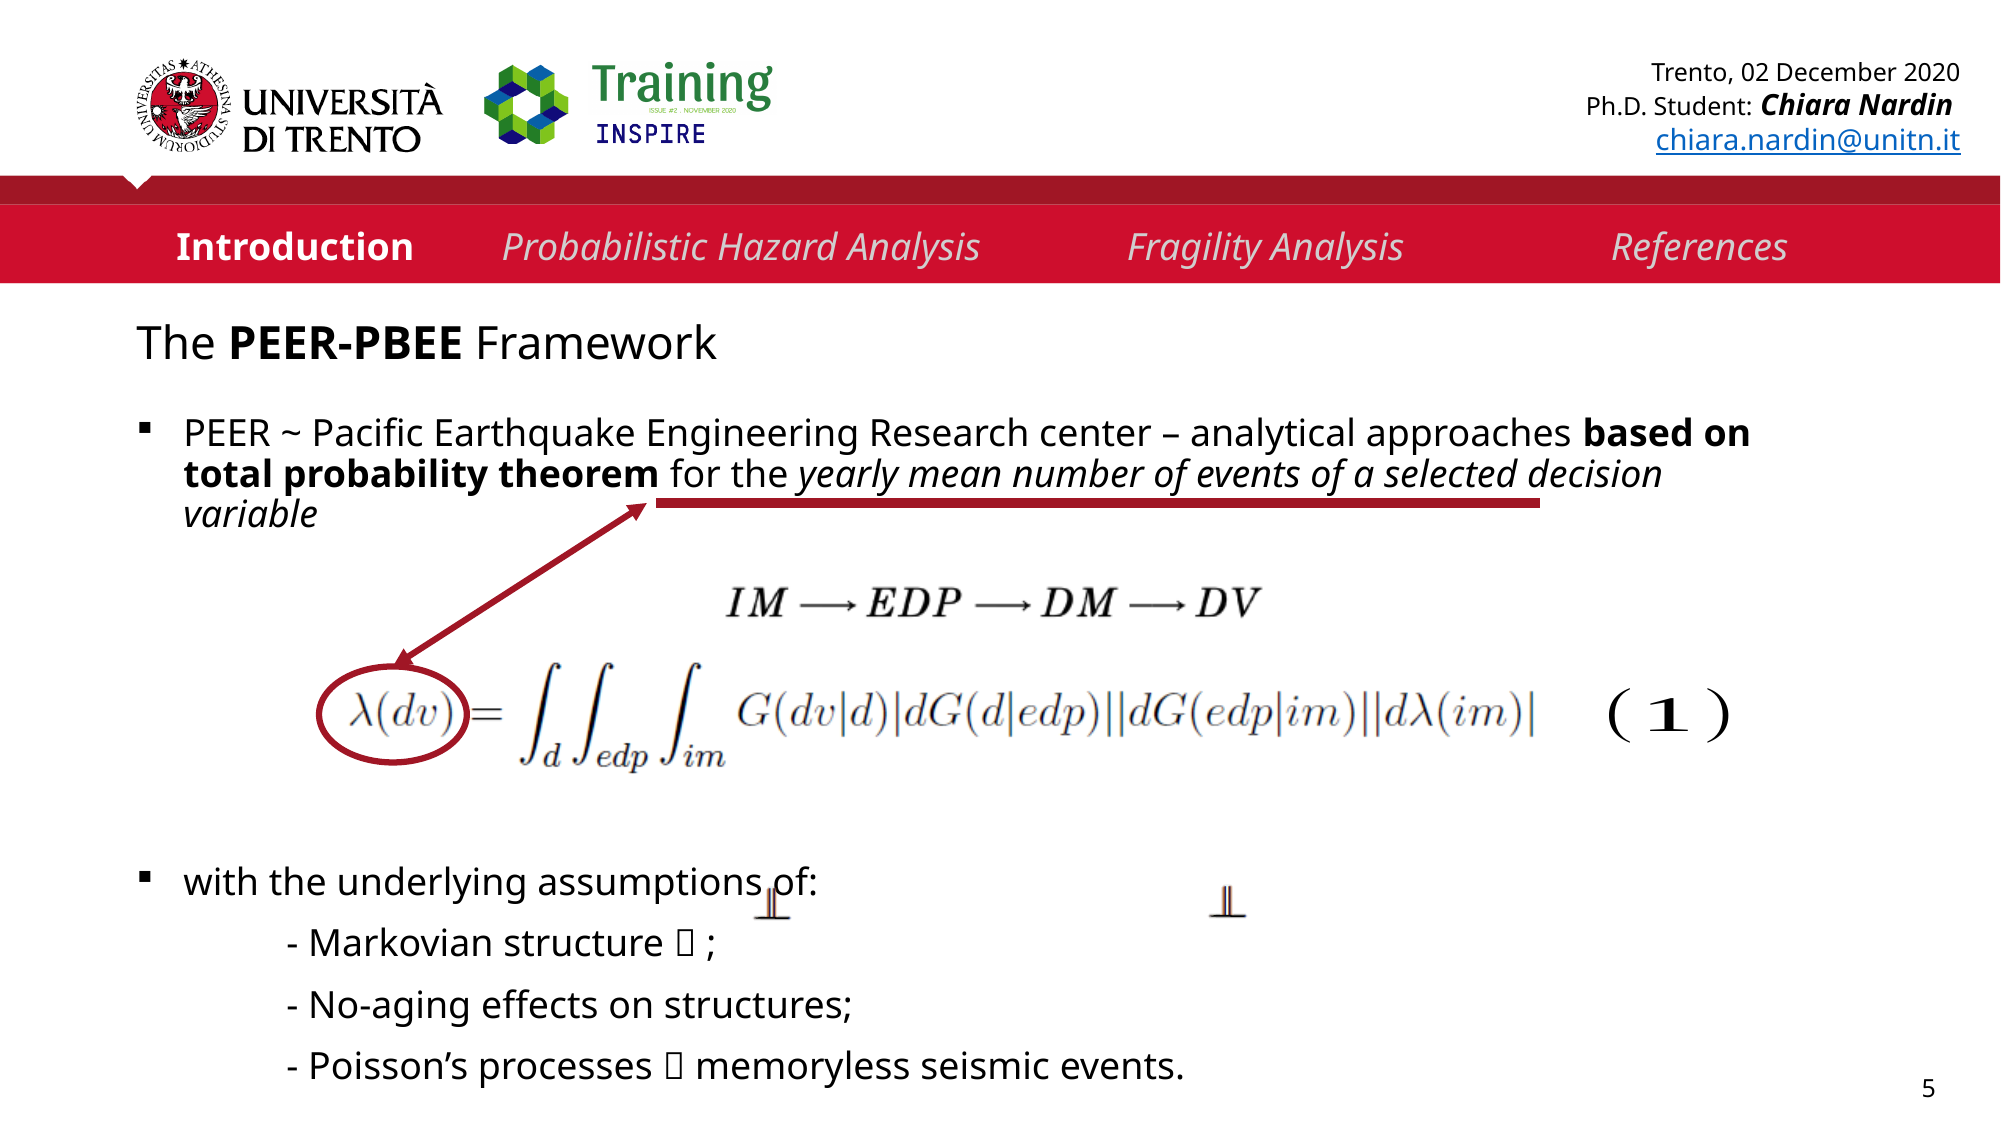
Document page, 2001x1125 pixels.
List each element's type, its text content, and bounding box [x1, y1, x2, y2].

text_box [392, 502, 647, 667]
picture [0, 0, 2001, 1125]
table_header Fragility Analysis [1013, 213, 1518, 279]
list The PEER-PBEE Framework [121, 312, 1229, 383]
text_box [476, 61, 777, 163]
table_header Probabilistic Hazard Analysis [470, 213, 1013, 279]
text_box Trento, 02 December 2020 Ph.D. Student: Chiara Nardin chiara.nardin@unitn.it [1401, 48, 1976, 169]
table_header References [1518, 213, 1881, 279]
text_box [317, 679, 341, 750]
slide_number 5 [1857, 1065, 2000, 1125]
table_header Introduction [122, 213, 470, 279]
